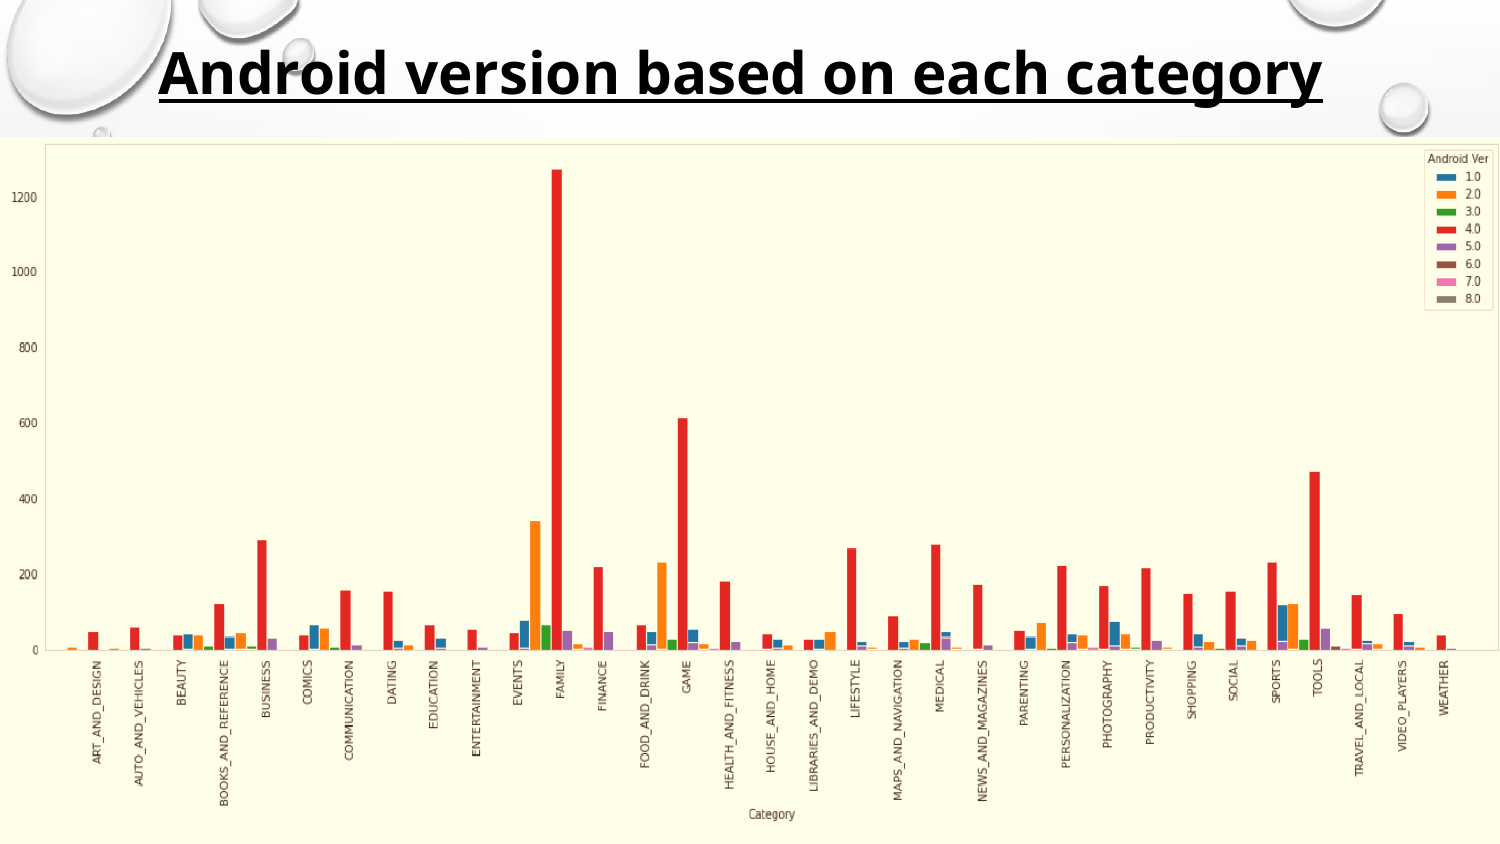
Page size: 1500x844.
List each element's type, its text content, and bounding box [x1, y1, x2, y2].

text_box Android version based on each category [131, 28, 1500, 114]
picture [0, 0, 1500, 844]
